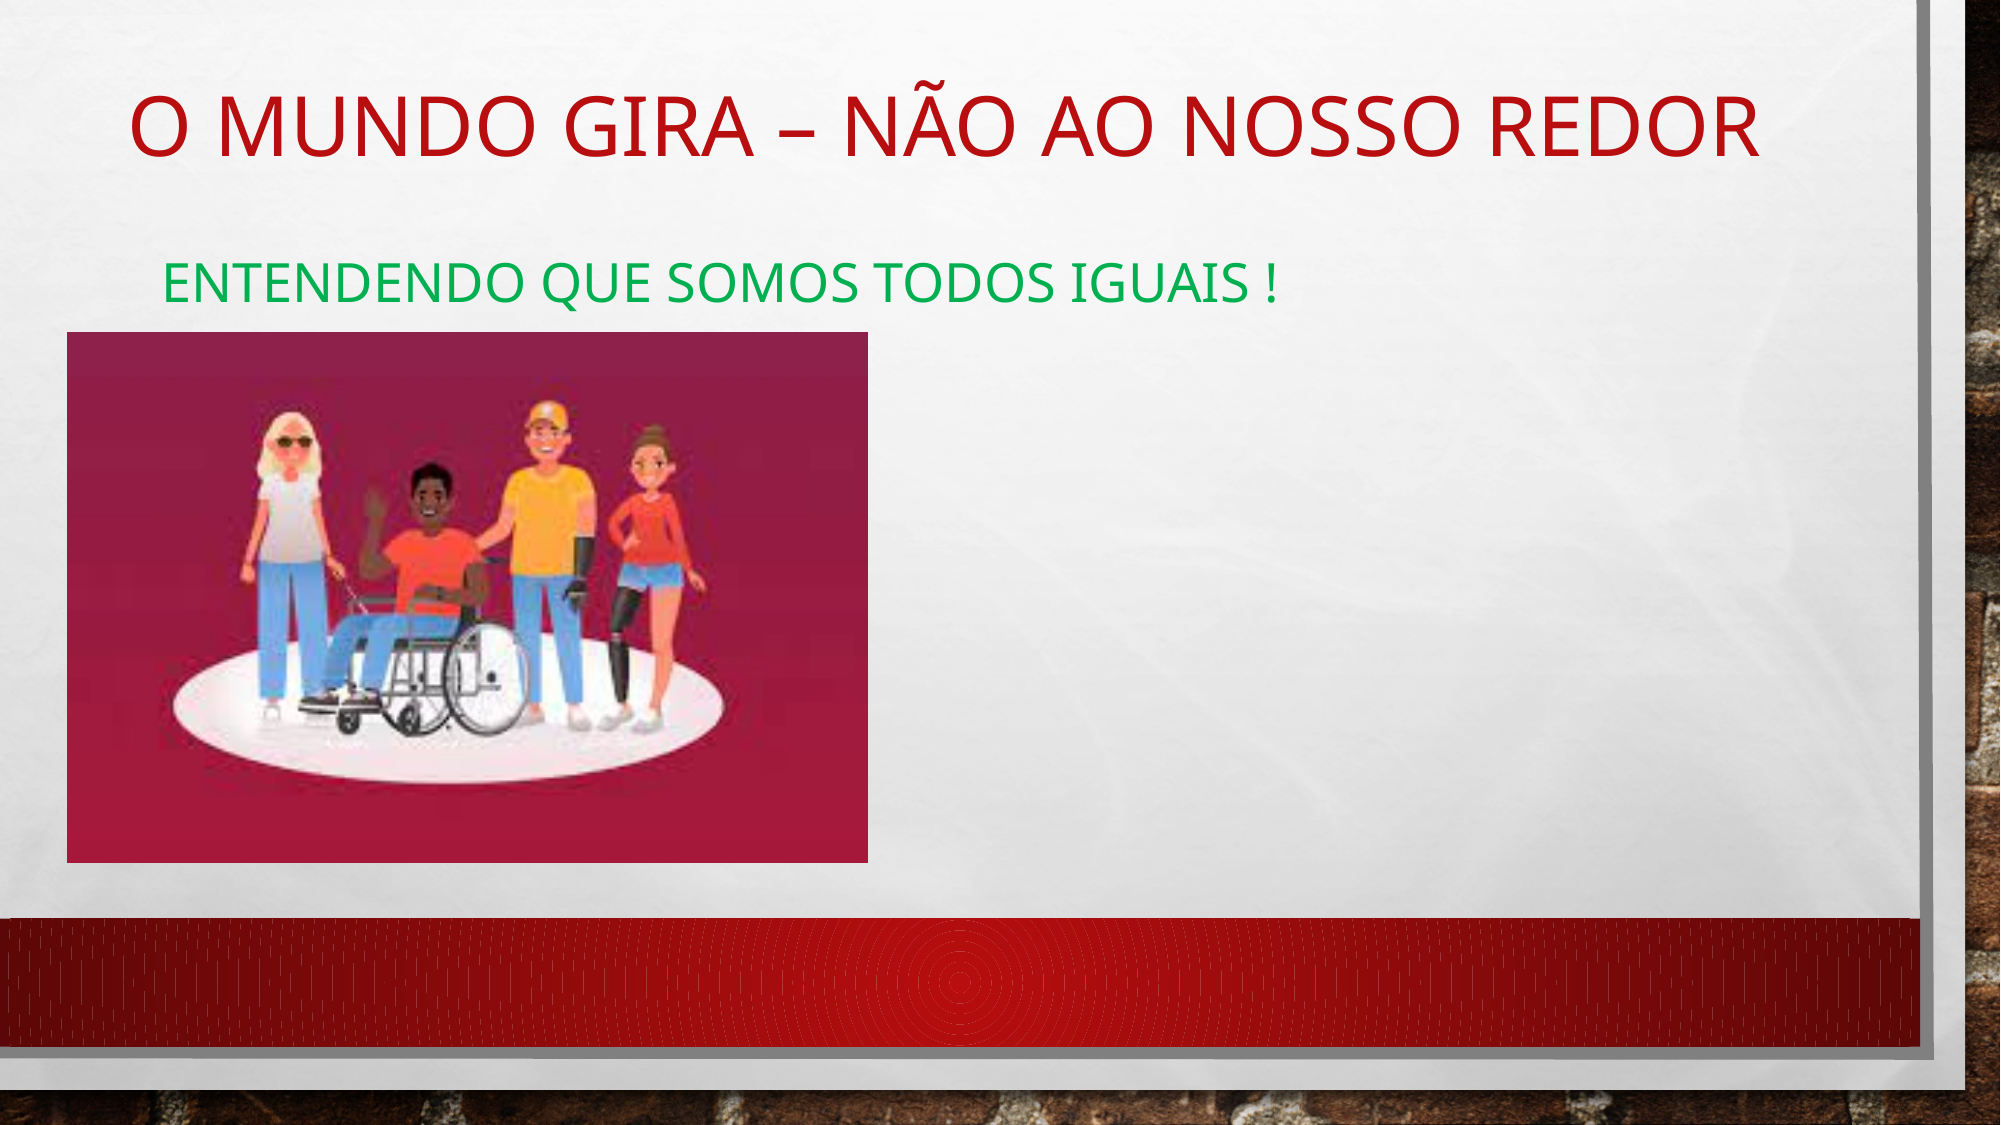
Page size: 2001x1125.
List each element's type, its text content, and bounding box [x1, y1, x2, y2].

list Entendendo que somos todos iguais ! [146, 209, 1452, 322]
title O Mundo gira – não ao nosso redor [112, 34, 1818, 224]
picture [67, 331, 868, 863]
picture [0, 0, 2000, 1125]
